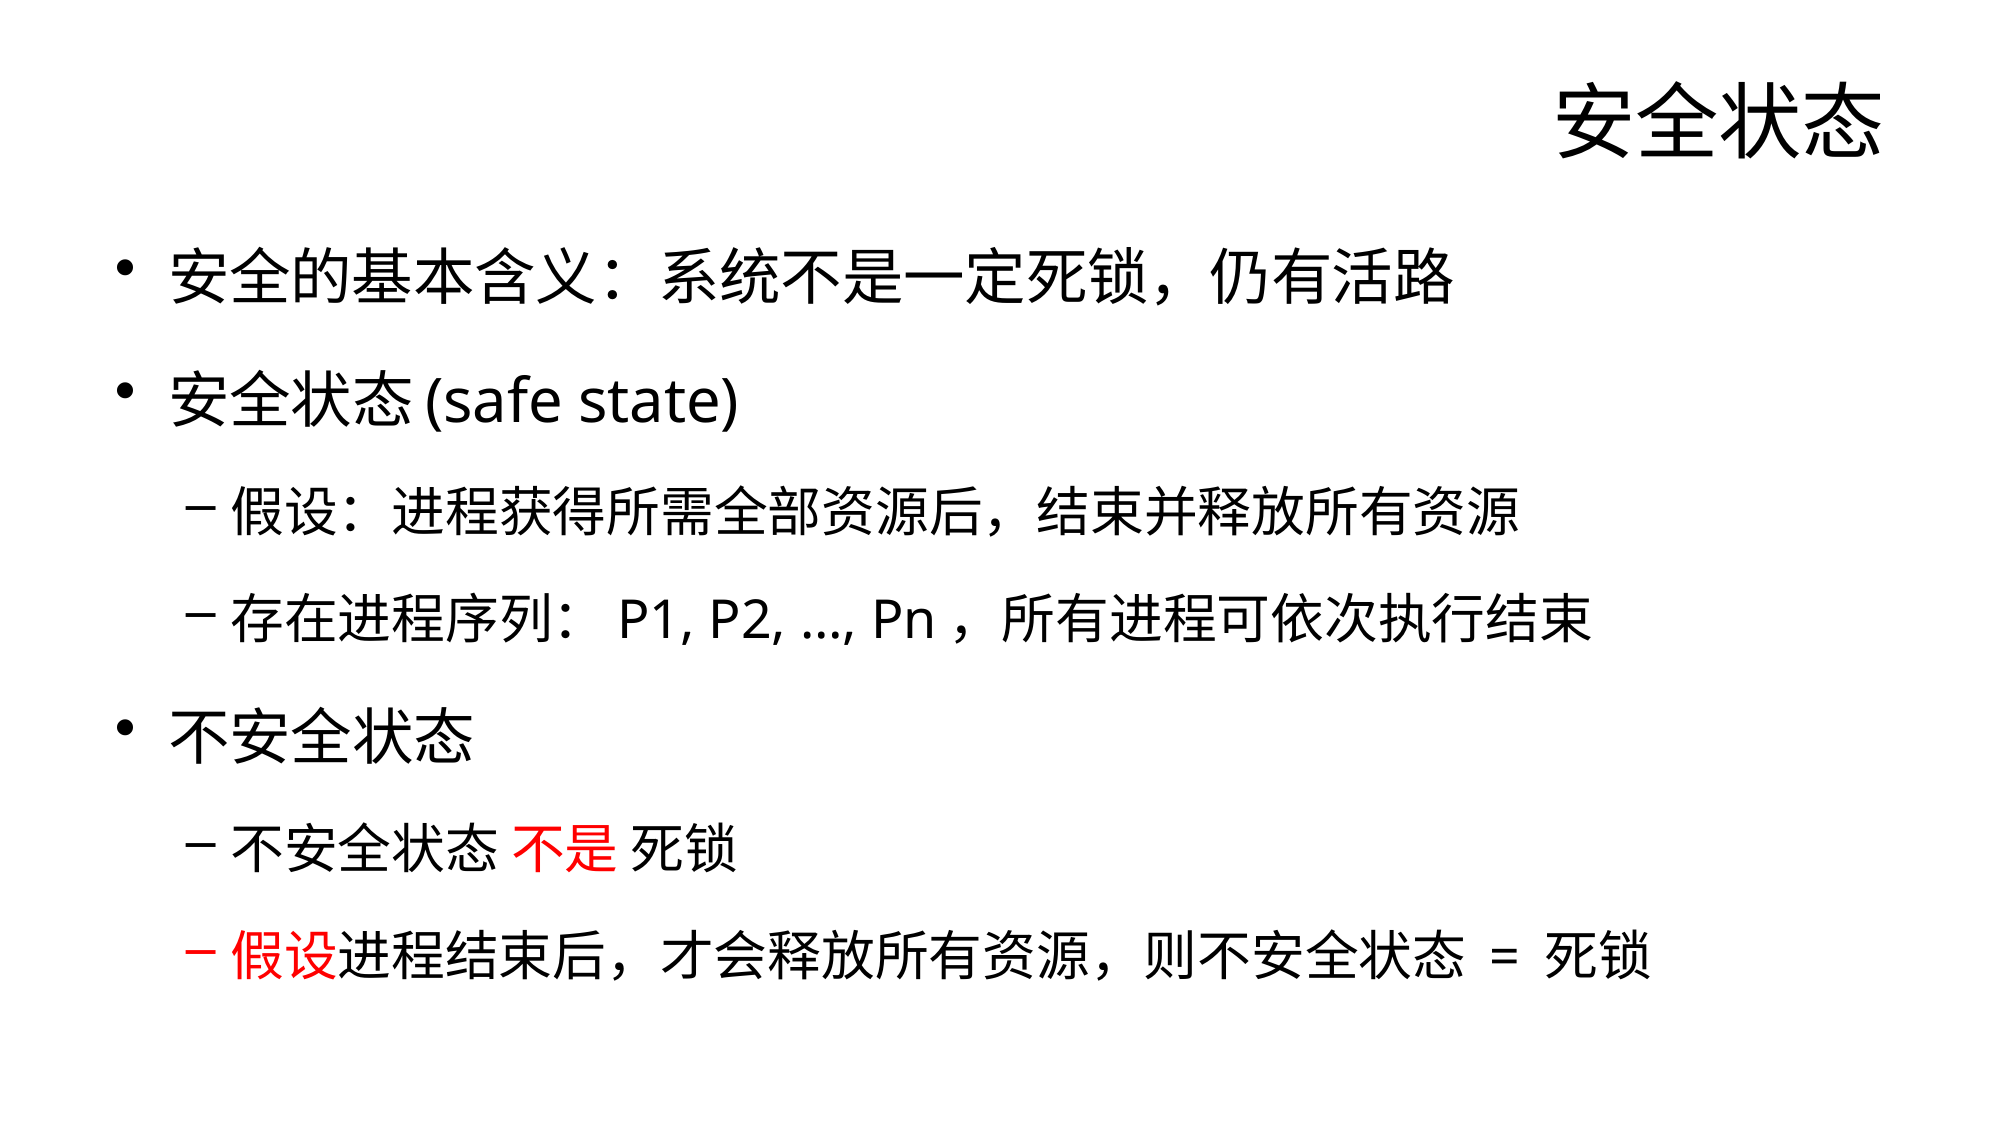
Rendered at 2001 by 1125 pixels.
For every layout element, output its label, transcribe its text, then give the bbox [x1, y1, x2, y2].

title 安全状态 [99, 44, 1901, 193]
list 安全的基本含义：系统不是一定死锁，仍有活路 安全状态(safe state) 假设：进程获得所需全部资源后，结束并释放所有资源 存在进程序列：P1, P2, …, Pn，所有进程可依次执行结束 不安全状态 不安全状态 不是 死锁 假设进程结束后，才会释放所有资源，则不安全状态 = 死锁 [99, 193, 1901, 1006]
